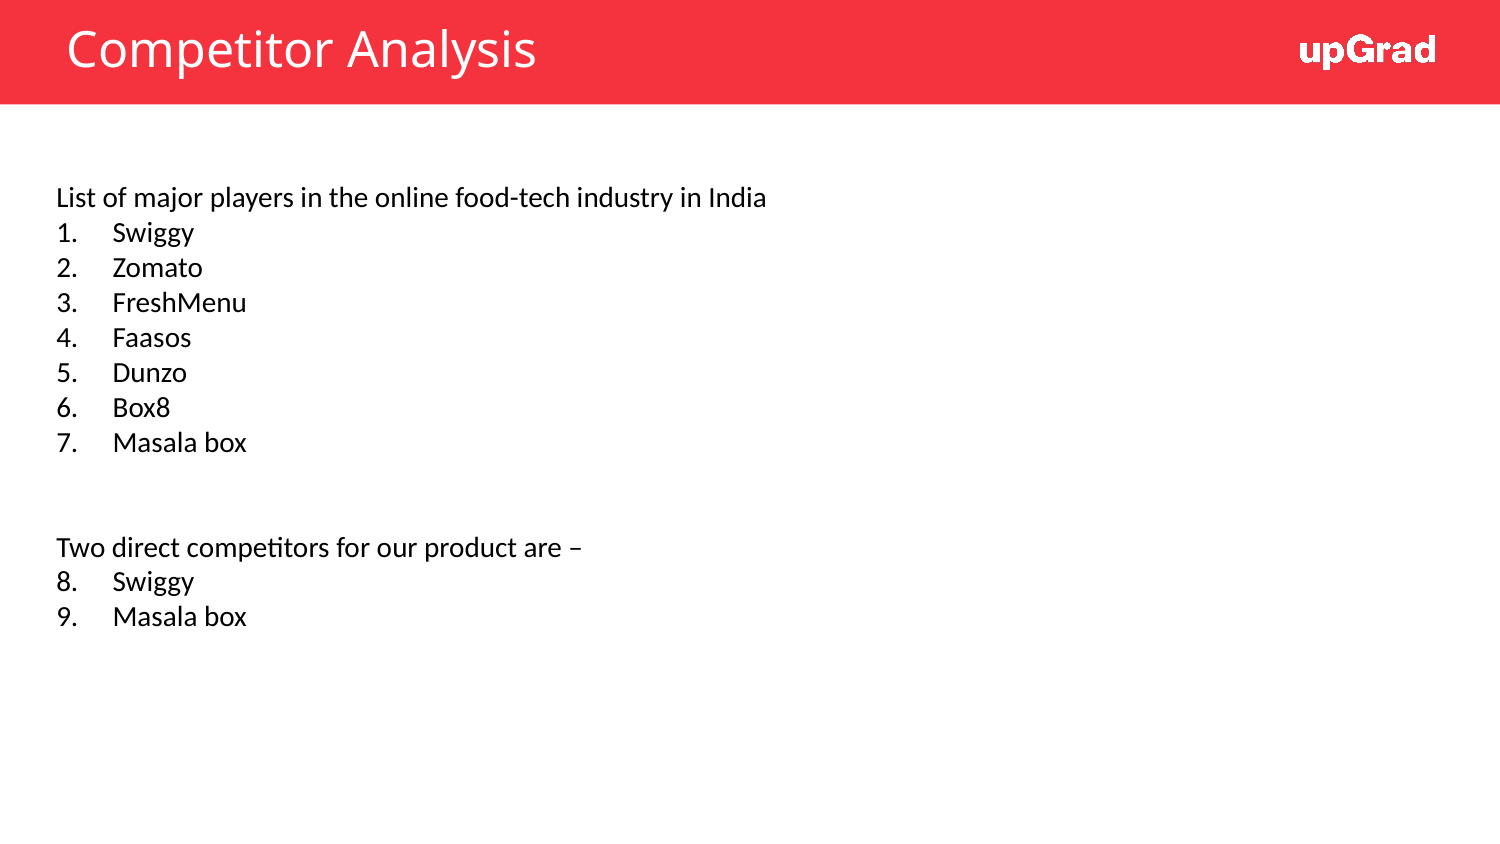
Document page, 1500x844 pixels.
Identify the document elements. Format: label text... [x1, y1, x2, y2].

text_box List of major players in the online food-tech industry in India Swiggy Zomato FreshMenu Faasos Dunzo Box8 Masala box Two direct competitors for our product are – Swiggy Masala box [41, 163, 1092, 748]
title Competitor Analysis [51, 20, 1223, 83]
picture [1300, 34, 1435, 70]
